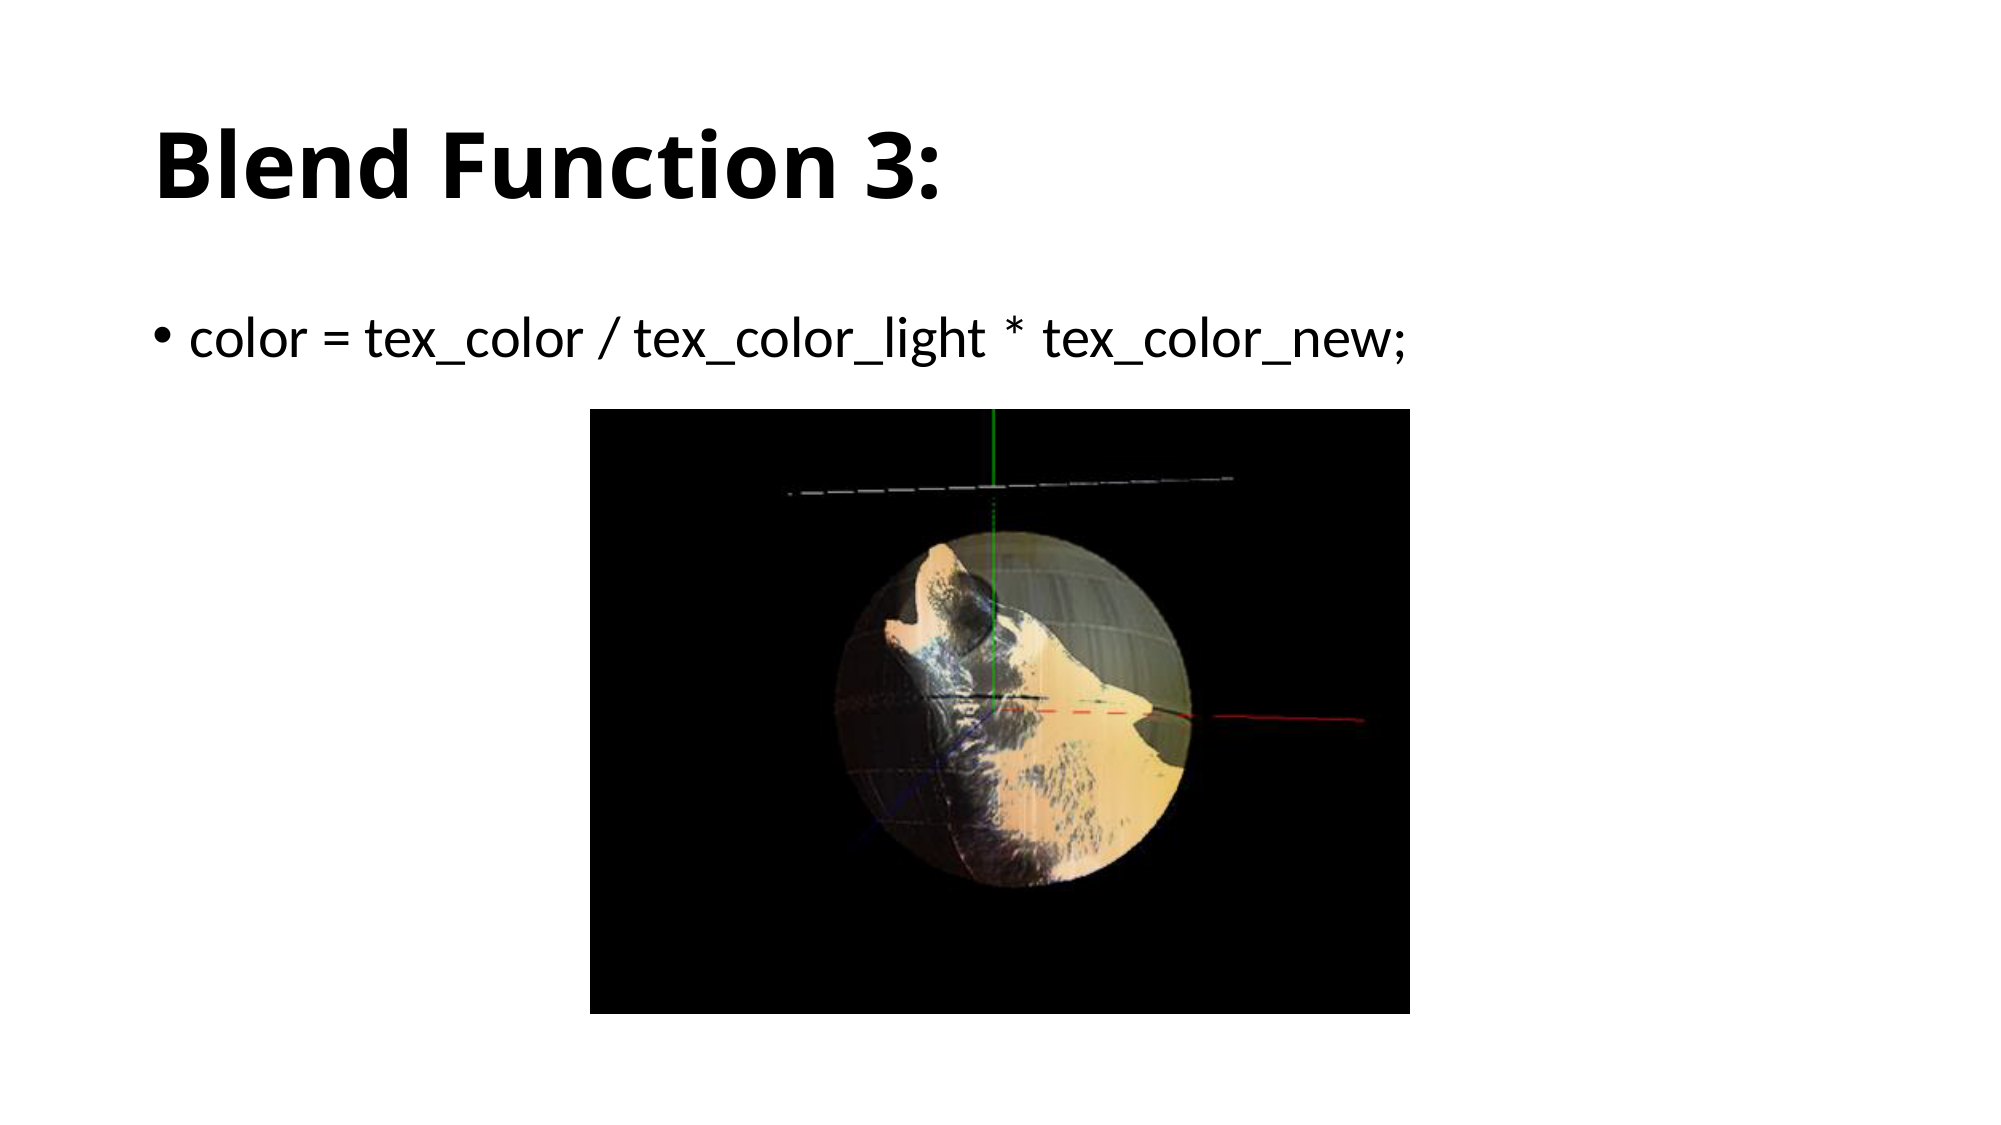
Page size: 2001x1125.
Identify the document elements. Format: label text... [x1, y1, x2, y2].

picture [589, 409, 1410, 1014]
list color = tex_color / tex_color_light * tex_color_new; [137, 299, 1863, 1014]
title Blend Function 3: [137, 59, 1863, 278]
